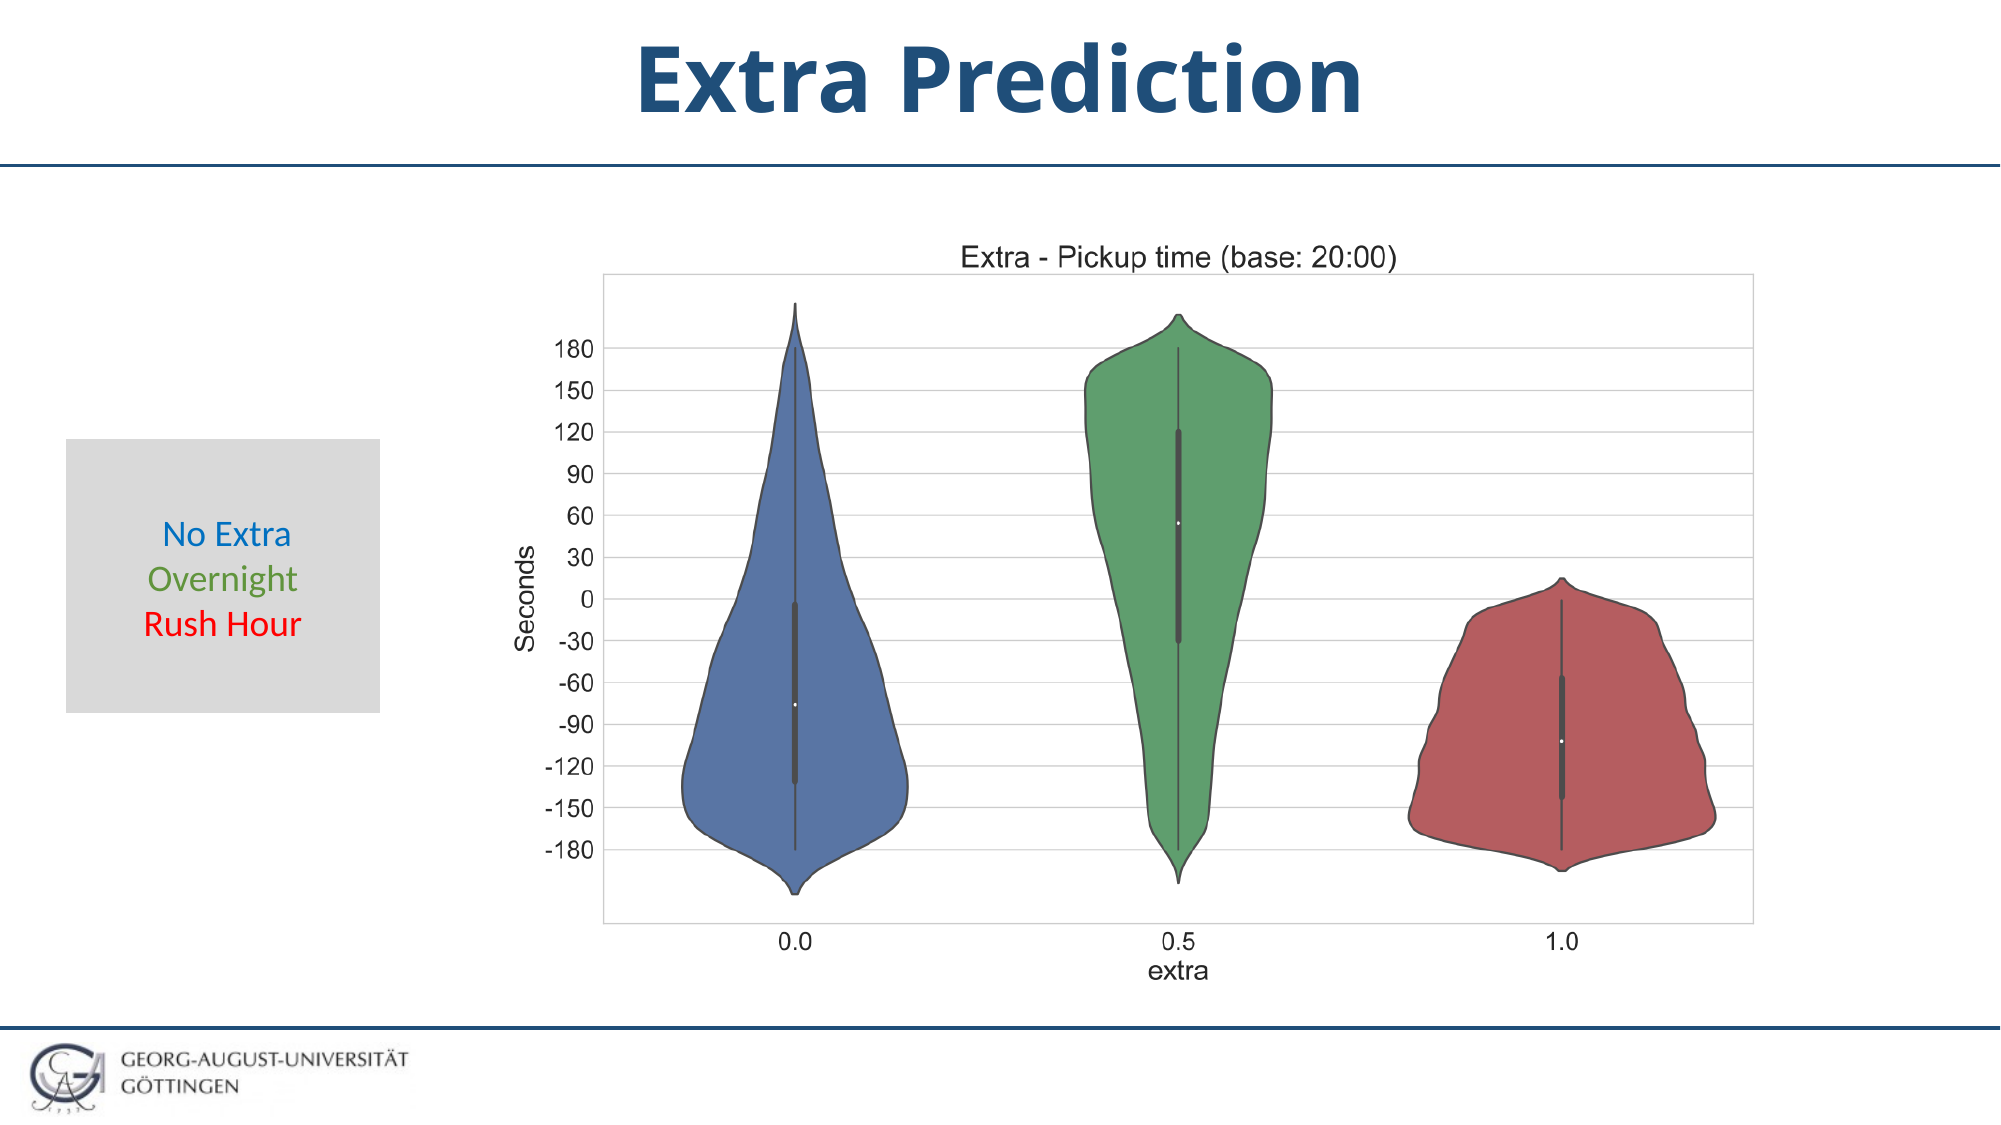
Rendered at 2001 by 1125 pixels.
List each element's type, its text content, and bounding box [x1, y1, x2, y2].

picture [20, 1042, 416, 1117]
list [459, 193, 1896, 1002]
title Extra Prediction [0, 0, 2000, 166]
text_box No Extra Overnight Rush Hour [63, 436, 383, 717]
